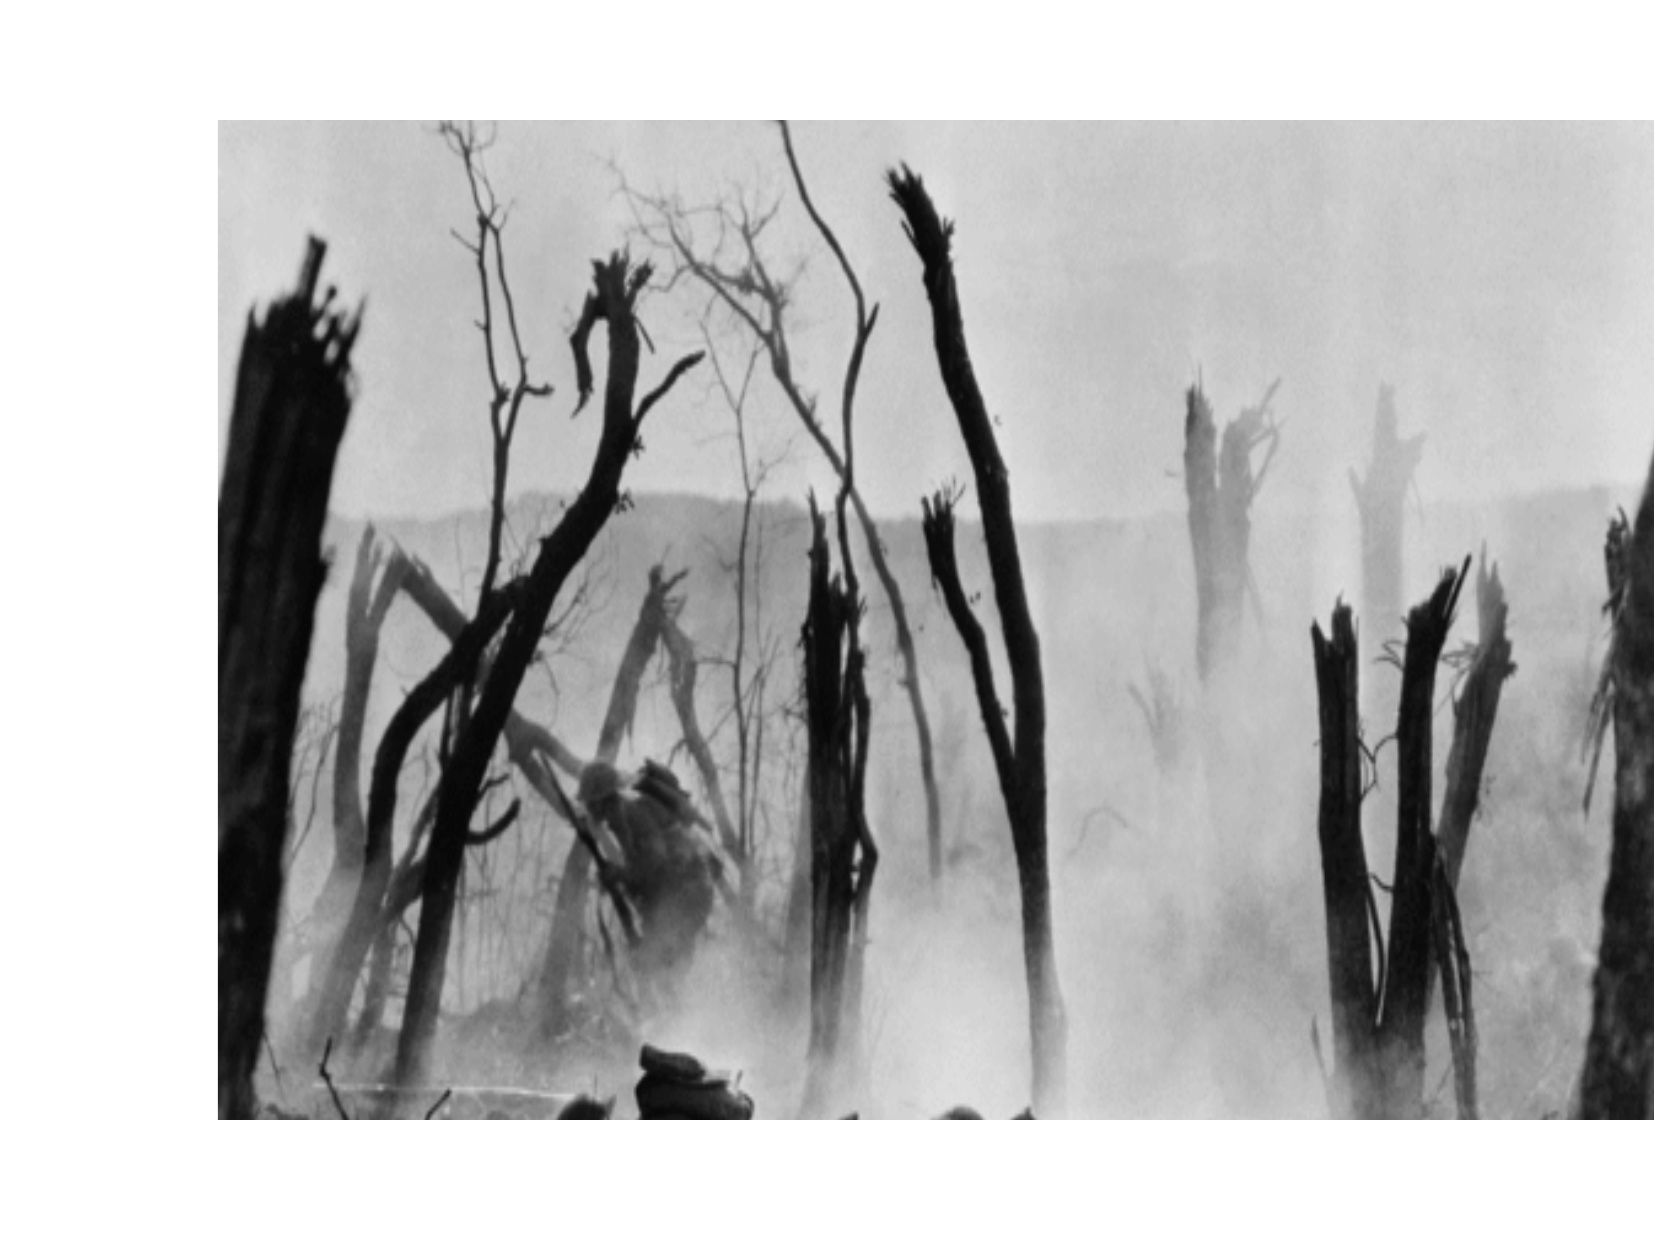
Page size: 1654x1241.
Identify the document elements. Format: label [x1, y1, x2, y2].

picture [217, 120, 1654, 1120]
